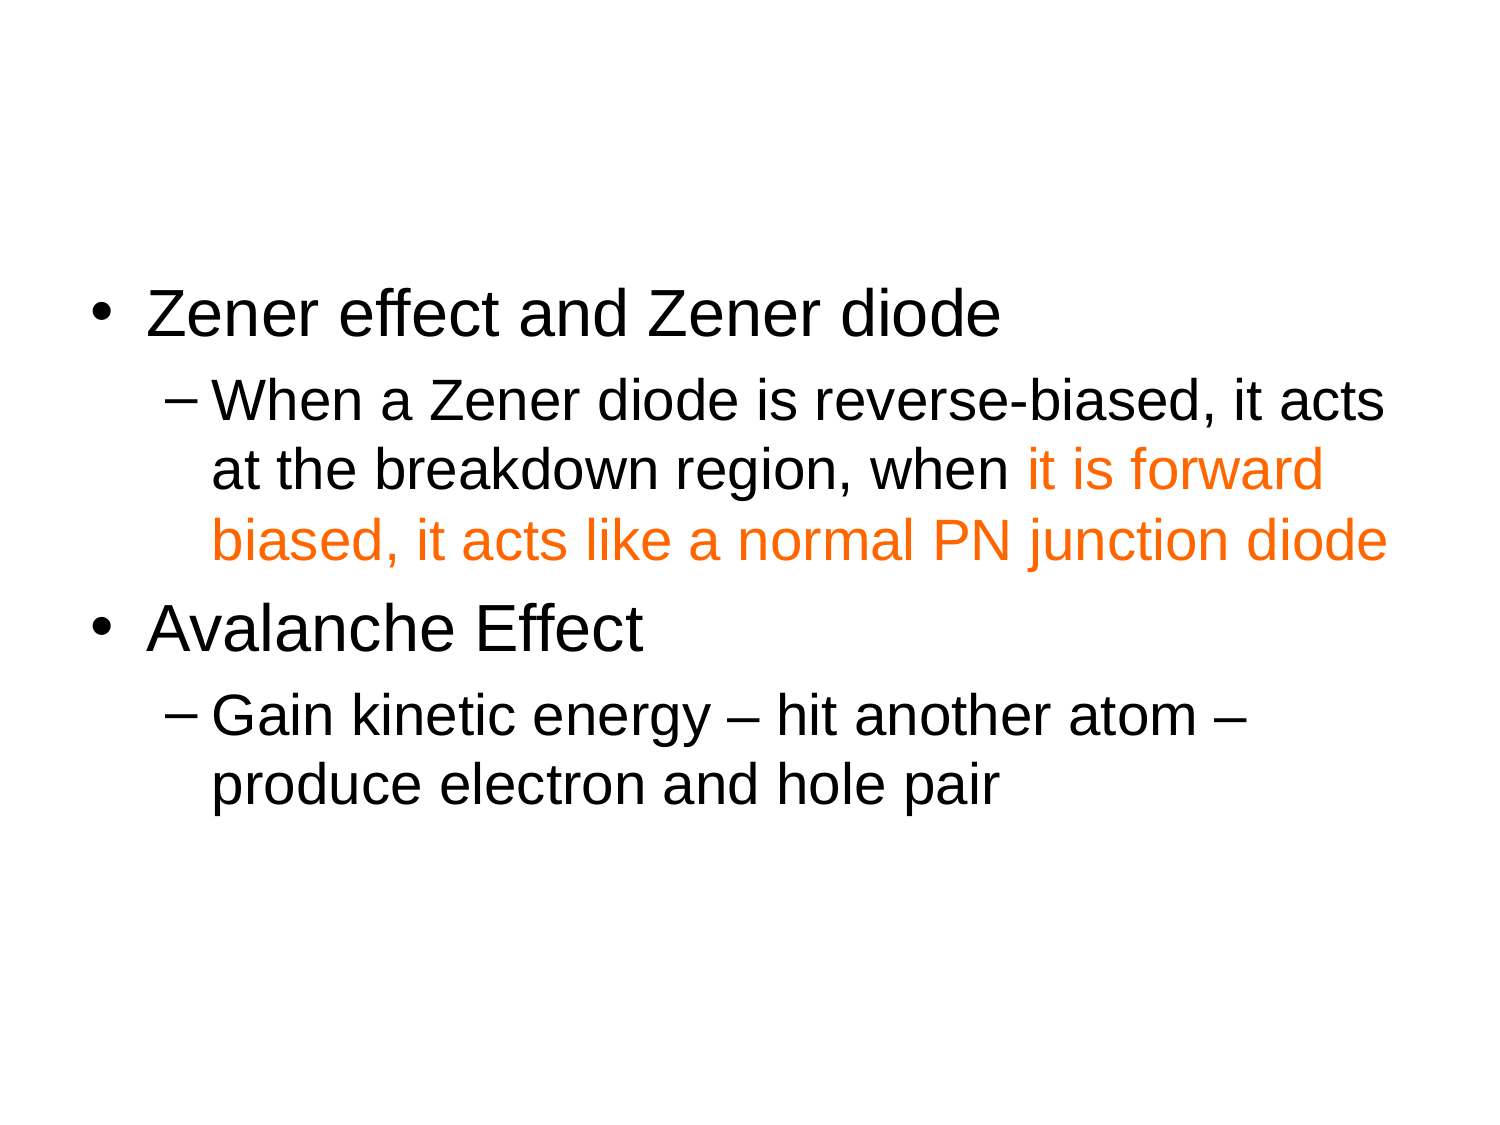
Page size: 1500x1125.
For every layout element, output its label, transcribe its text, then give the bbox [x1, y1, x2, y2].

list Zener effect and Zener diode When a Zener diode is reverse-biased, it acts at the breakdown region, when it is forward biased, it acts like a normal PN junction diode Avalanche Effect Gain kinetic energy – hit another atom –produce electron and hole pair [75, 262, 1425, 1005]
